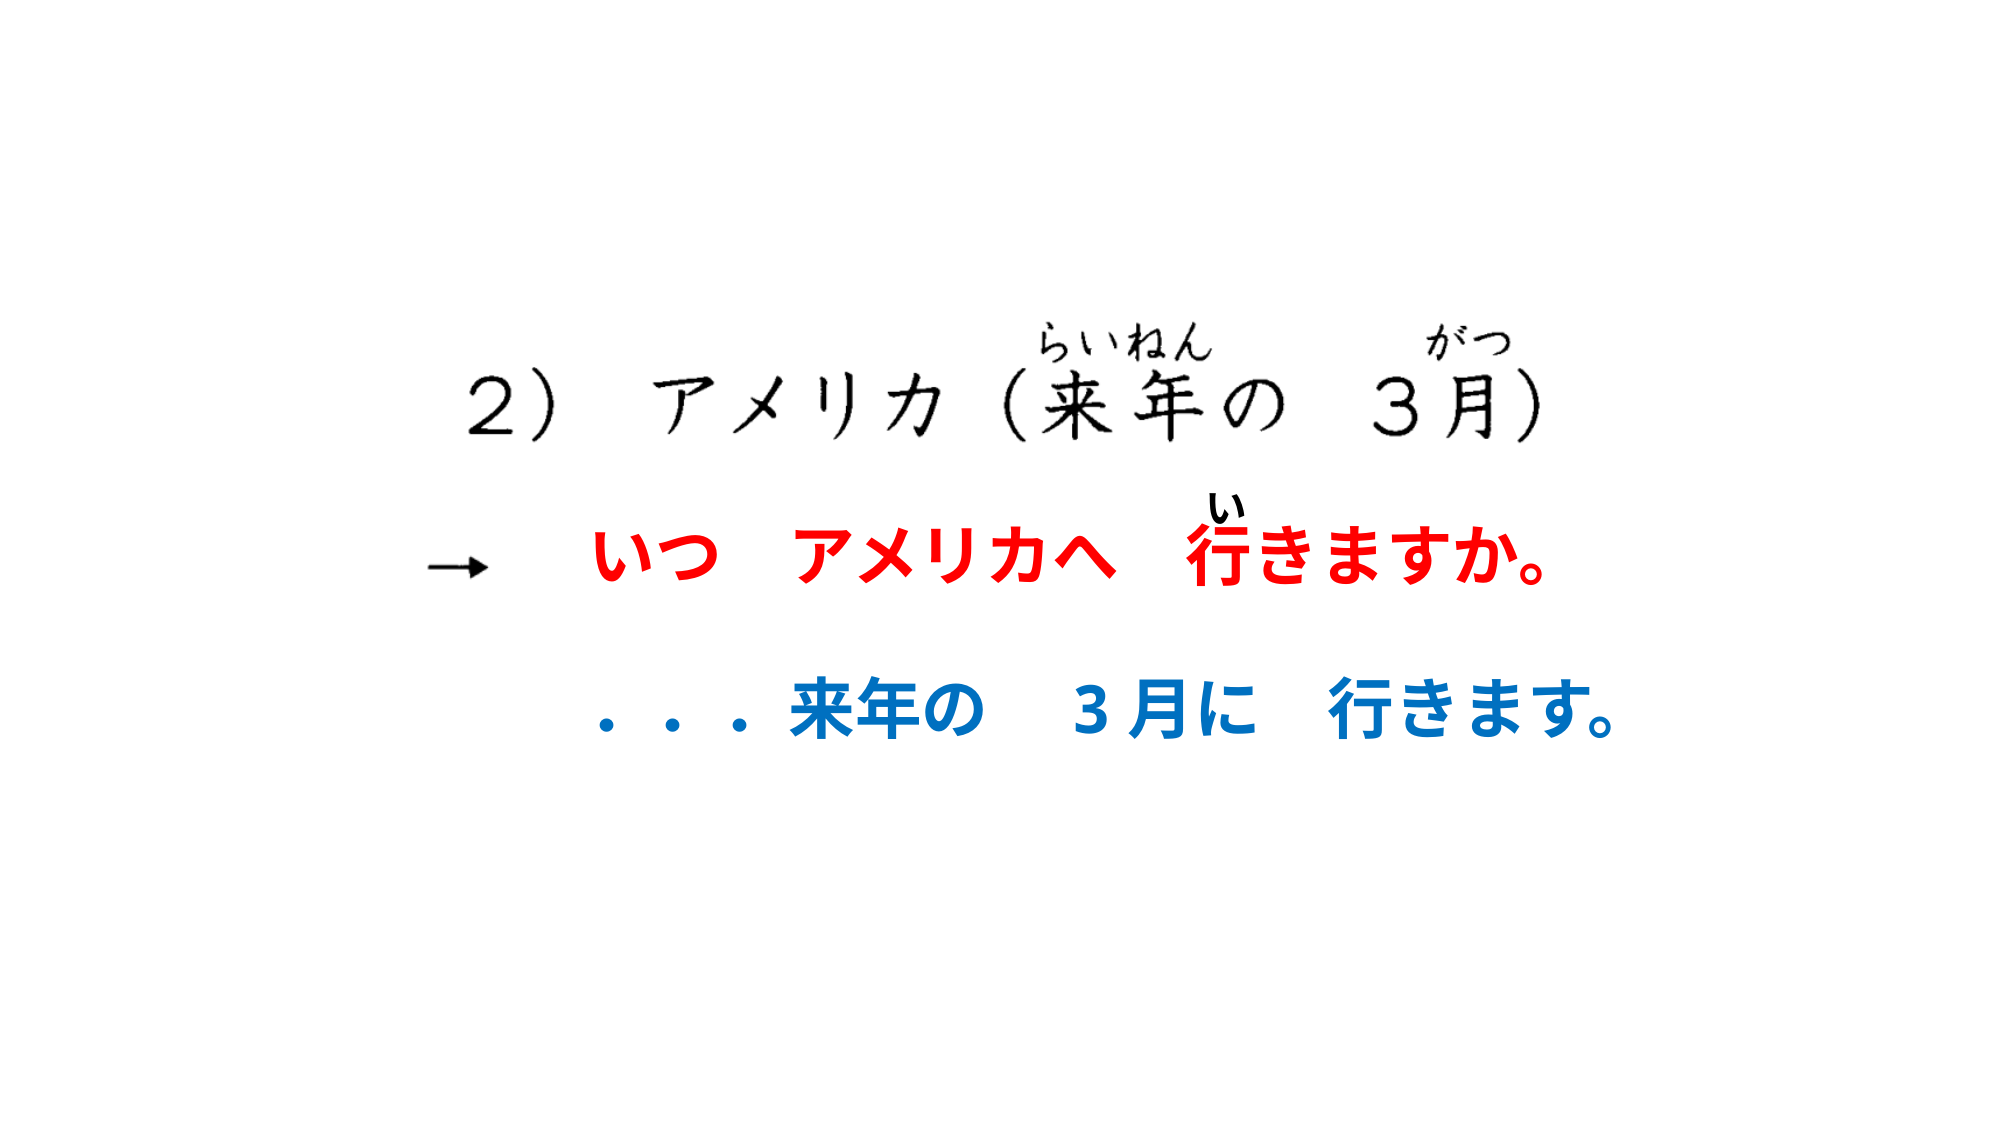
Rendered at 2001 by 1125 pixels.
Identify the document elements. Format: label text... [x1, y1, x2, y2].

text_box い [1191, 474, 1286, 539]
picture [395, 506, 510, 614]
picture [452, 312, 1556, 446]
text_box いつ アメリカへ 行きますか。 [573, 506, 1726, 602]
text_box ．．．来年の 3月に 行きます。 [573, 659, 1763, 755]
